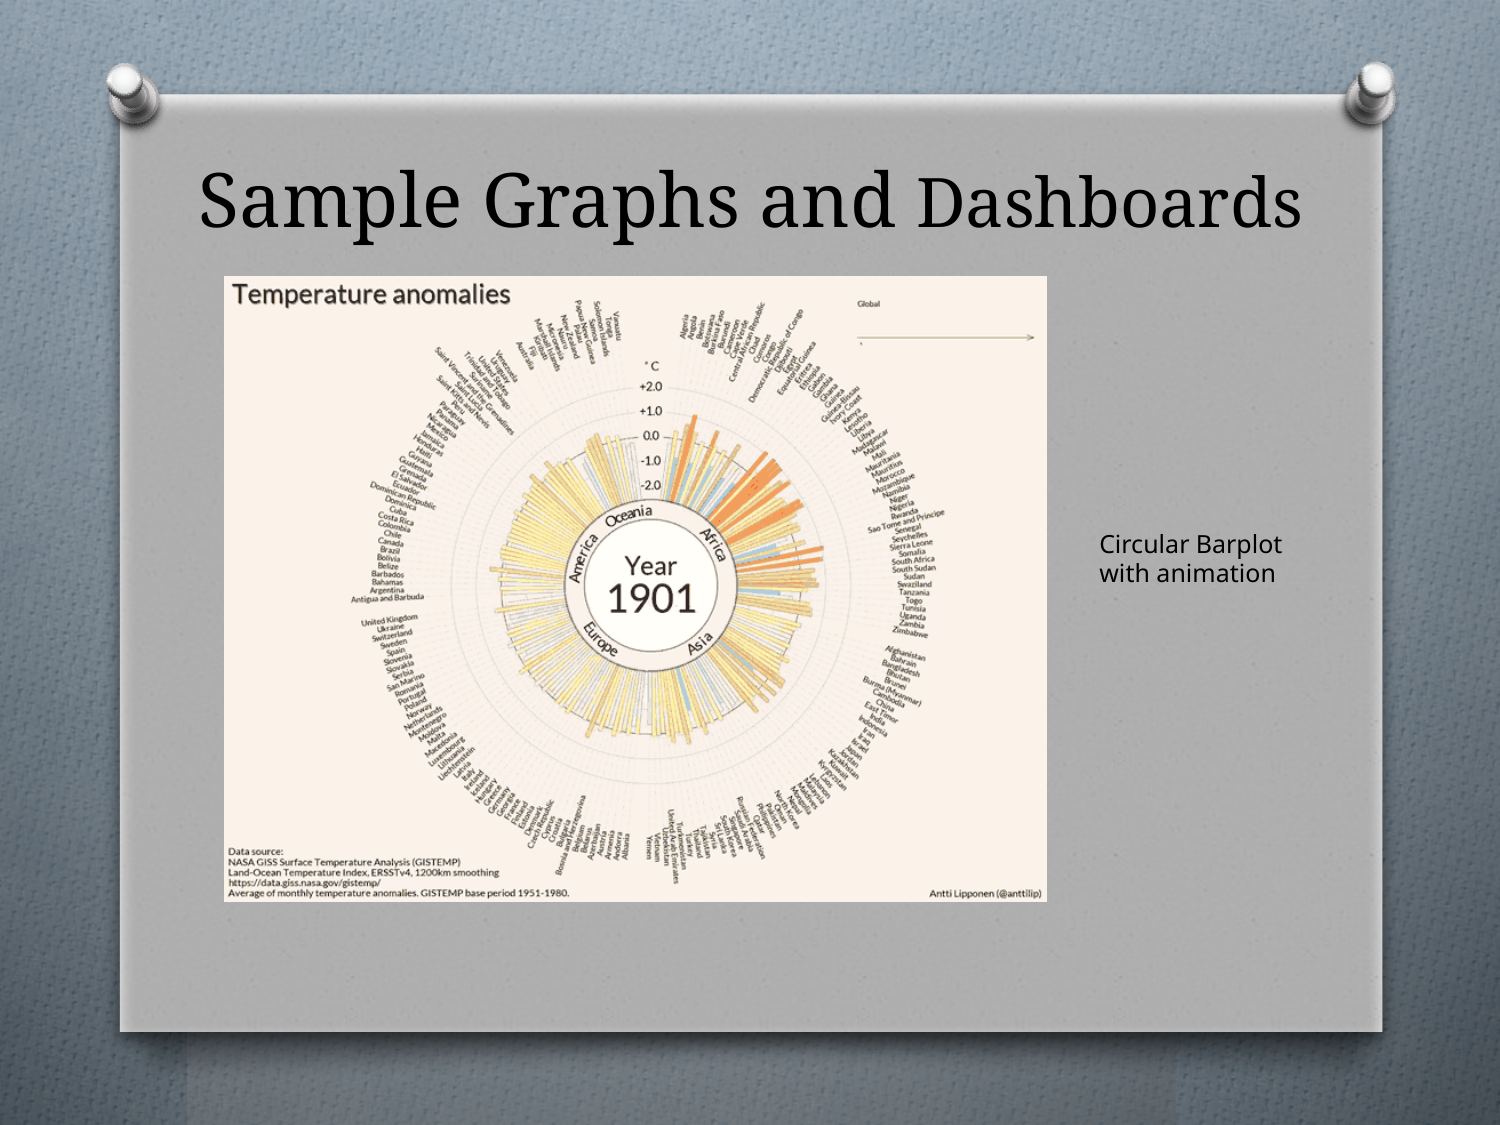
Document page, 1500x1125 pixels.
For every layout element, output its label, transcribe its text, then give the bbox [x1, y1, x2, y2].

text_box Circular Barplot with animation [1084, 520, 1360, 596]
title Sample Graphs and Dashboards [179, 134, 1323, 260]
picture [75, 29, 198, 153]
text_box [222, 275, 1048, 903]
picture [1317, 35, 1439, 156]
